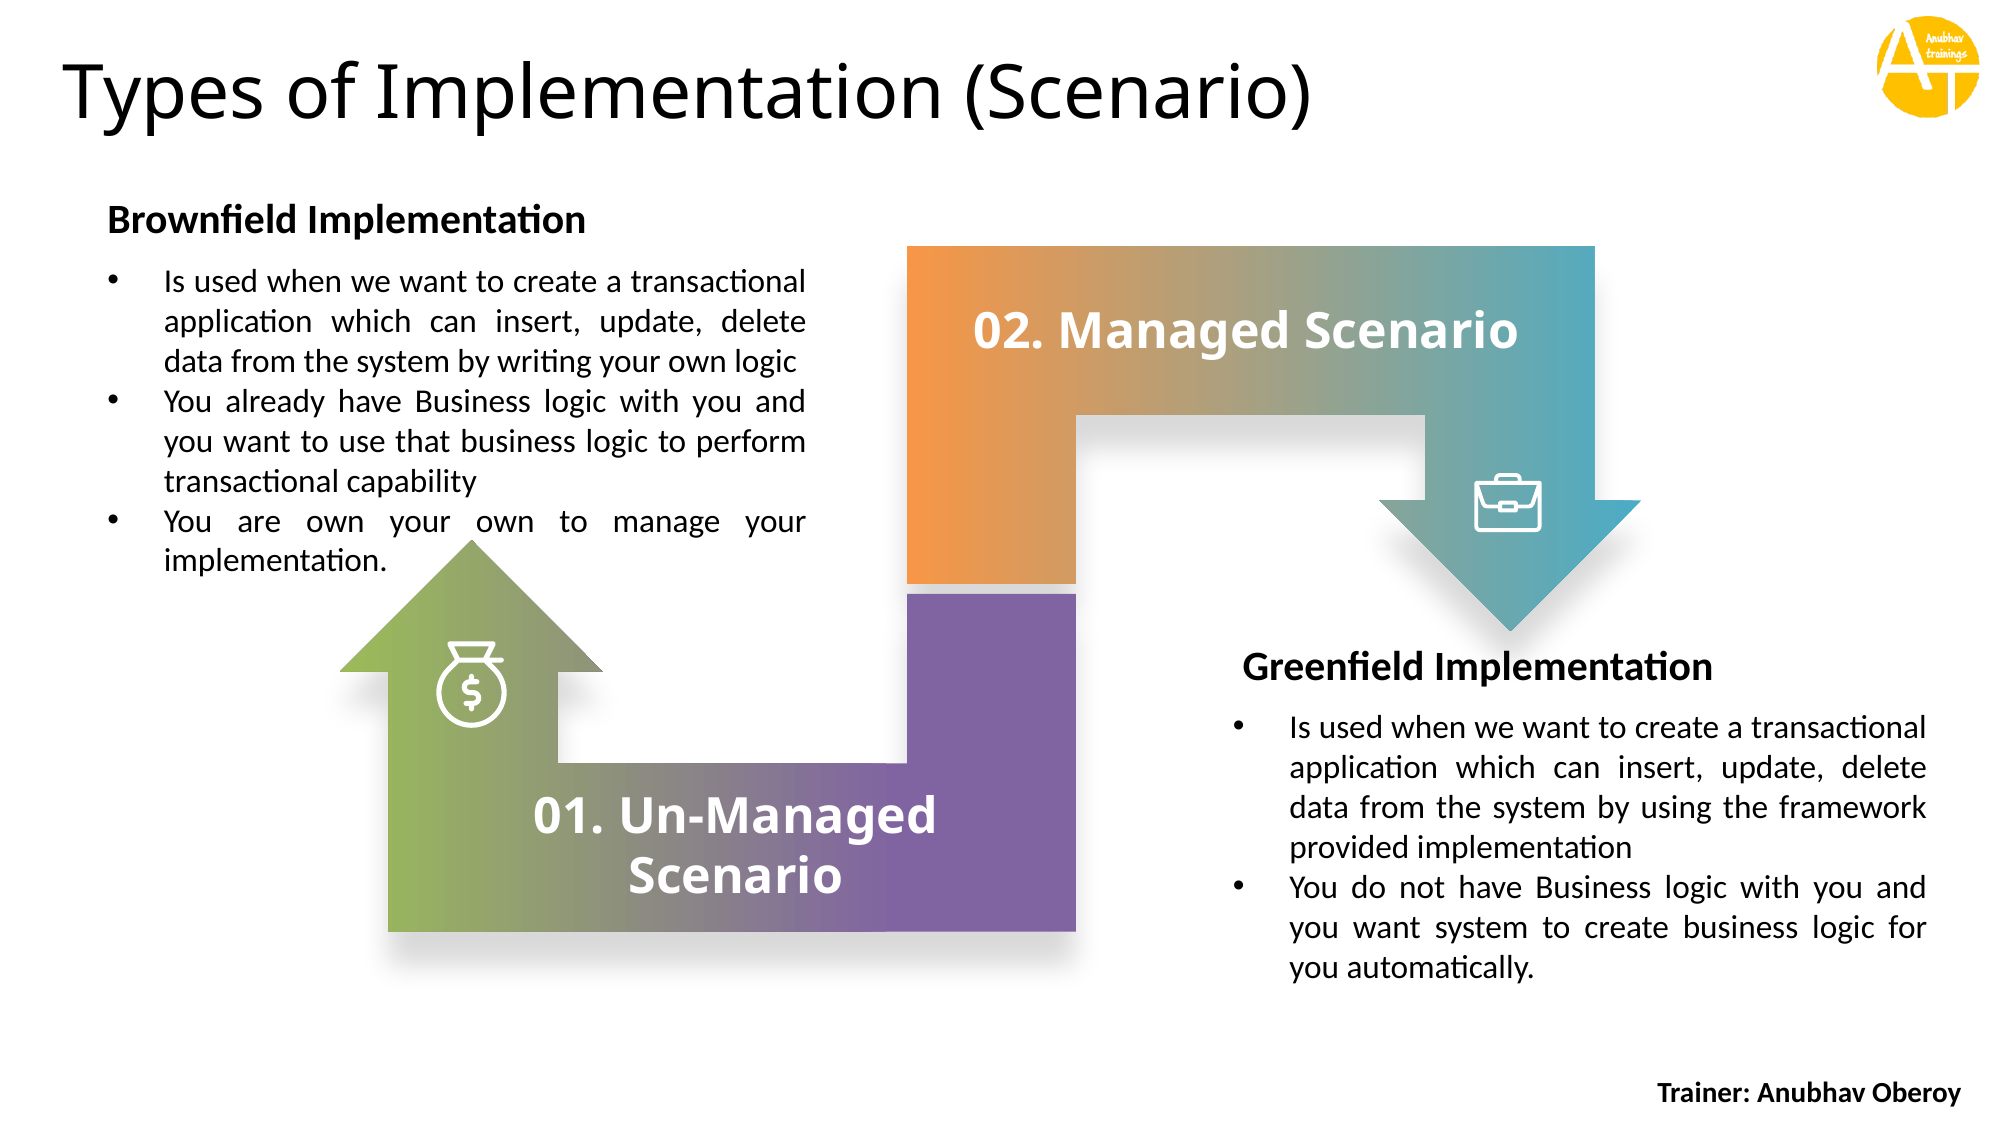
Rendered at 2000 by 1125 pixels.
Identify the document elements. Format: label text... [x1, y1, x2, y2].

text_box Is used when we want to create a transactional application which can insert, update, delete data from the system by writing your own logic You already have Business logic with you and you want to use that business logic to perform transactional capability You are own your own to manage your implementation. [107, 251, 808, 586]
footer Trainer: Anubhav Oberoy [1625, 1061, 1994, 1121]
text_box [340, 540, 1077, 932]
text_box 01. Un-Managed Scenario [450, 775, 1022, 911]
text_box 02. Managed Scenario [960, 291, 1533, 367]
picture [1866, 9, 1985, 126]
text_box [432, 641, 511, 729]
text_box Brownfield Implementation [107, 184, 591, 250]
text_box [1474, 473, 1542, 533]
title Types of Implementation (Scenario) [42, 30, 1843, 148]
text_box Is used when we want to create a transactional application which can insert, update, delete data from the system by using the framework provided implementation You do not have Business logic with you and you want system to create business logic for you automatically. [1233, 698, 1928, 993]
text_box Greenfield Implementation [1242, 631, 1721, 697]
text_box [907, 245, 1642, 631]
